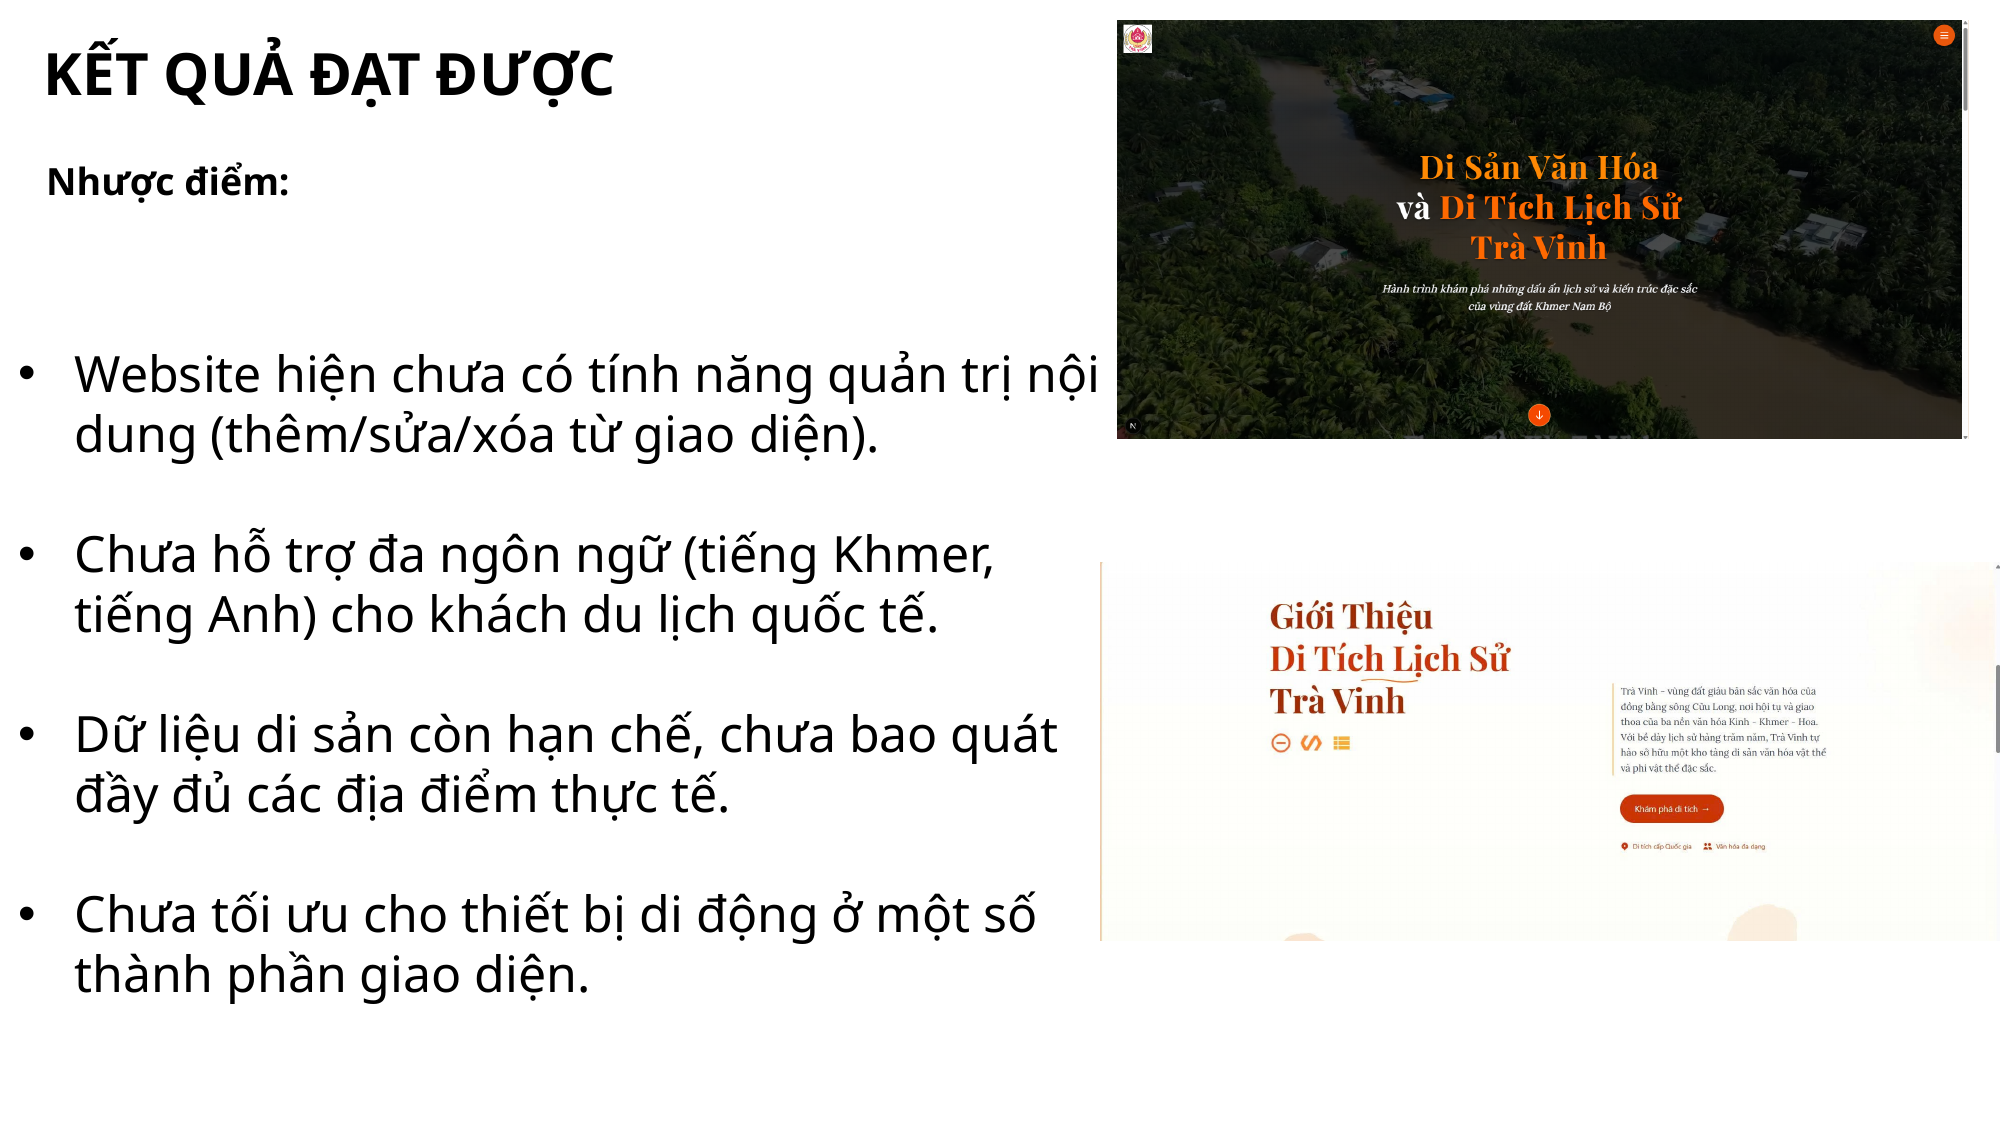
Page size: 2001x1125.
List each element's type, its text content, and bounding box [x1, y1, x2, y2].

picture [1099, 561, 2000, 941]
text_box KẾT QUẢ ĐẠT ĐƯỢC [28, 29, 808, 115]
picture [1117, 19, 1969, 440]
text_box Nhược điểm: [31, 150, 334, 210]
text_box Website hiện chưa có tính năng quản trị nội dung (thêm/sửa/xóa từ giao diện). Chưa hỗ trợ đa ngôn ngữ (tiếng Khmer, tiếng Anh) cho khách du lịch quốc tế. Dữ liệu di sản còn hạn chế, chưa bao quát đầy đủ các địa điểm thực tế. Chưa tối ưu cho thiết bị di động ở một số thành phần giao diện. [3, 335, 1118, 1011]
